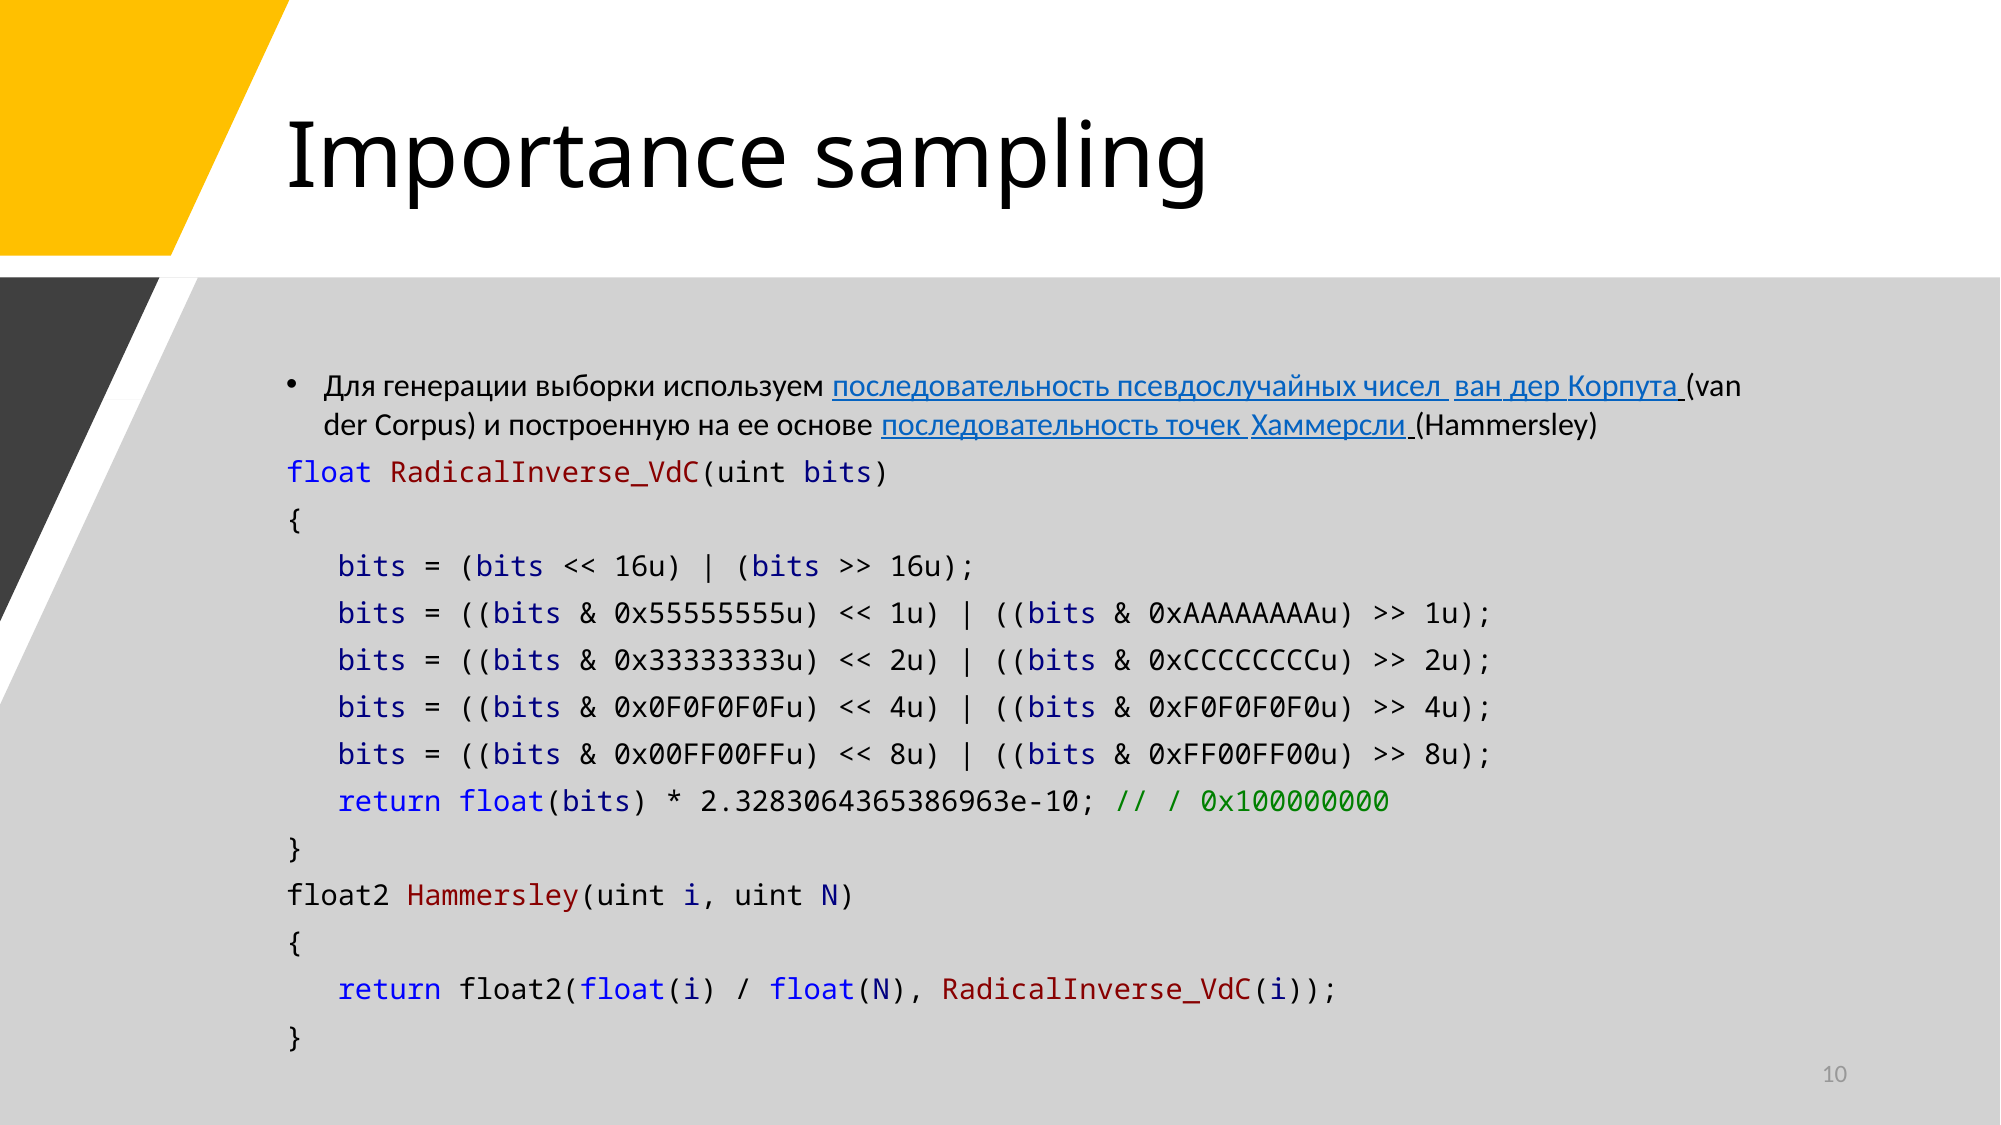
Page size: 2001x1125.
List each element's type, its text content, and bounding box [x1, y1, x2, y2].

text_box [0, 276, 162, 622]
text_box [0, 276, 2000, 1125]
list Для генерации выборки используем последовательность псевдослучайных чисел ван дер Корпута (van der Corpus) и построенную на ее основе последовательность точек Хаммерсли (Hammersley) float RadicalInverse_VdC(uint bits) { bits = (bits << 16u) | (bits >> 16u); bits = ((bits & 0x55555555u) << 1u) | ((bits & 0xAAAAAAAAu) >> 1u); bits = ((bits & 0x33333333u) << 2u) | ((bits & 0xCCCCCCCCu) >> 2u); bits = ((bits & 0x0F0F0F0Fu) << 4u) | ((bits & 0xF0F0F0F0u) >> 4u); bits = ((bits & 0x00FF00FFu) << 8u) | ((bits & 0xFF00FF00u) >> 8u); return float(bits) * 2.3283064365386963e-10; // / 0x100000000 } float2 Hammersley(uint i, uint N) { return float2(float(i) / float(N), RadicalInverse_VdC(i)); } [271, 356, 1808, 1065]
text_box [0, 0, 291, 257]
slide_number 10 [1412, 1042, 1863, 1103]
title Importance sampling [271, 60, 1808, 255]
